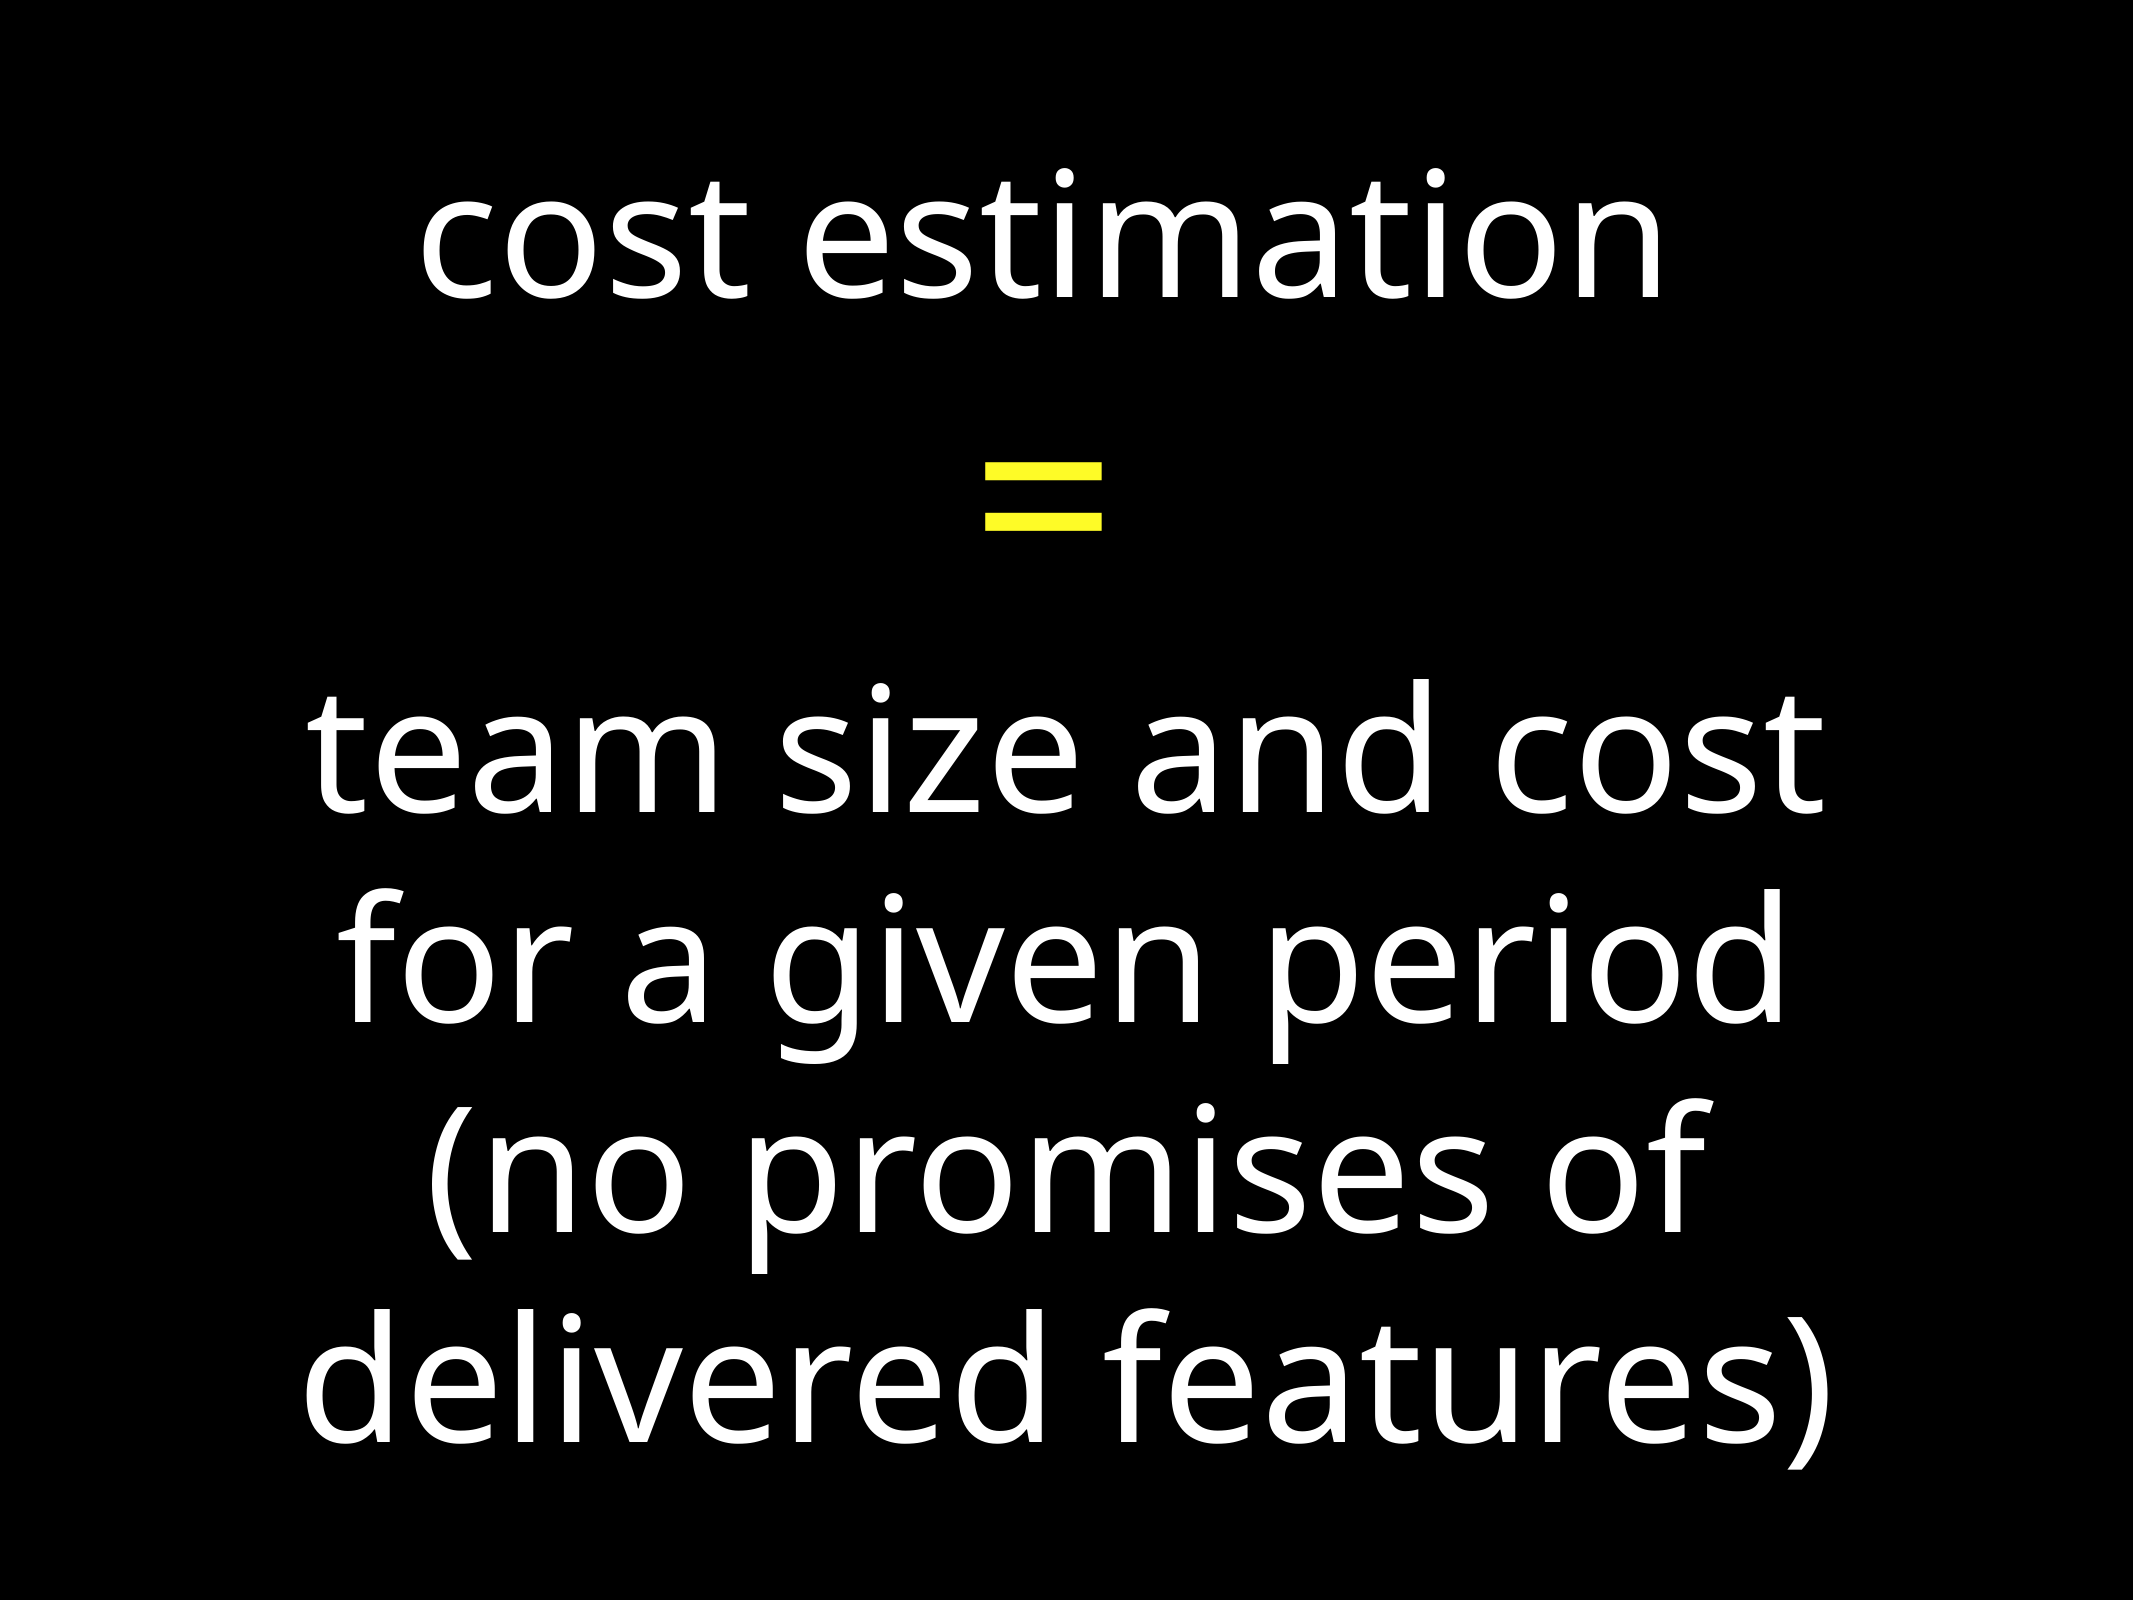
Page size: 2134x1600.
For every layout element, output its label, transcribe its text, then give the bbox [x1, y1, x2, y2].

title cost estimation = team size and cost for a given period (no promises of delivered features) [207, 153, 1926, 1447]
